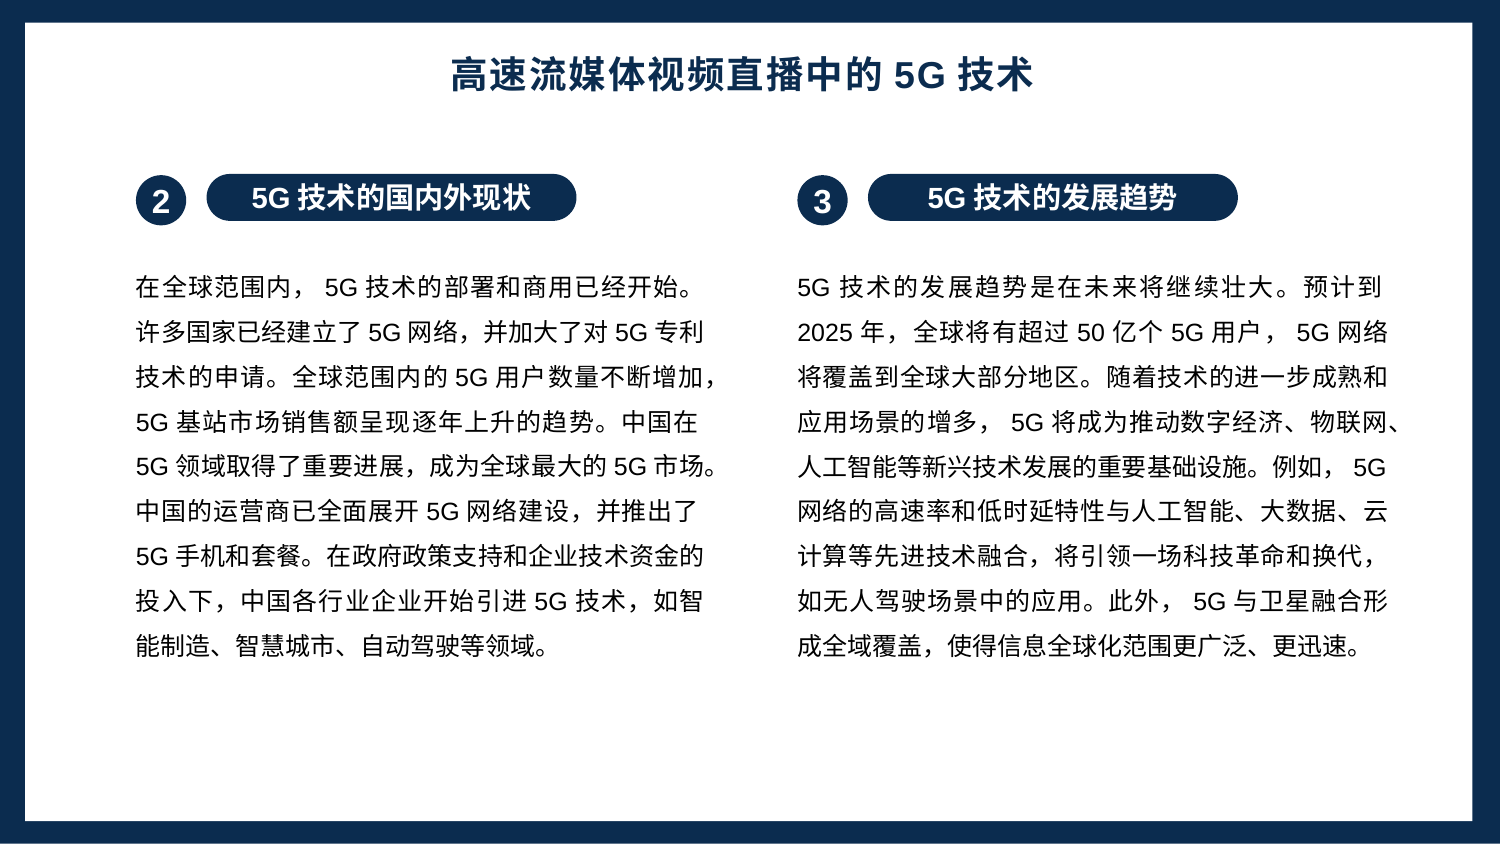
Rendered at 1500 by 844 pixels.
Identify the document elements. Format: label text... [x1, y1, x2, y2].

text_box 5G技术的国内外现状 [205, 172, 578, 222]
text_box 在全球范围内，5G技术的部署和商用已经开始。许多国家已经建立了5G网络，并加大了对5G专利技术的申请。全球范围内的5G用户数量不断增加，5G基站市场销售额呈现逐年上升的趋势。中国在5G领域取得了重要进展，成为全球最大的5G市场。中国的运营商已全面展开5G网络建设，并推出了5G手机和套餐。在政府政策支持和企业技术资金的投入下，中国各行业企业开始引进5G技术，如智能制造、智慧城市、自动驾驶等领域。 [135, 256, 705, 661]
text_box 2 [134, 174, 188, 227]
text_box 5G技术的发展趋势 [866, 172, 1239, 222]
text_box 3 [796, 174, 849, 227]
text_box 高速流媒体视频直播中的5G技术 [435, 43, 1050, 104]
text_box 5G技术的发展趋势是在未来将继续壮大。预计到2025年，全球将有超过50亿个5G用户，5G网络将覆盖到全球大部分地区。随着技术的进一步成熟和应用场景的增多，5G将成为推动数字经济、物联网、人工智能等新兴技术发展的重要基础设施。例如，5G网络的高速率和低时延特性与人工智能、大数据、云计算等先进技术融合，将引领一场科技革命和换代，如无人驾驶场景中的应用。此外，5G与卫星融合形成全域覆盖，使得信息全球化范围更广泛、更迅速。 [797, 256, 1389, 661]
